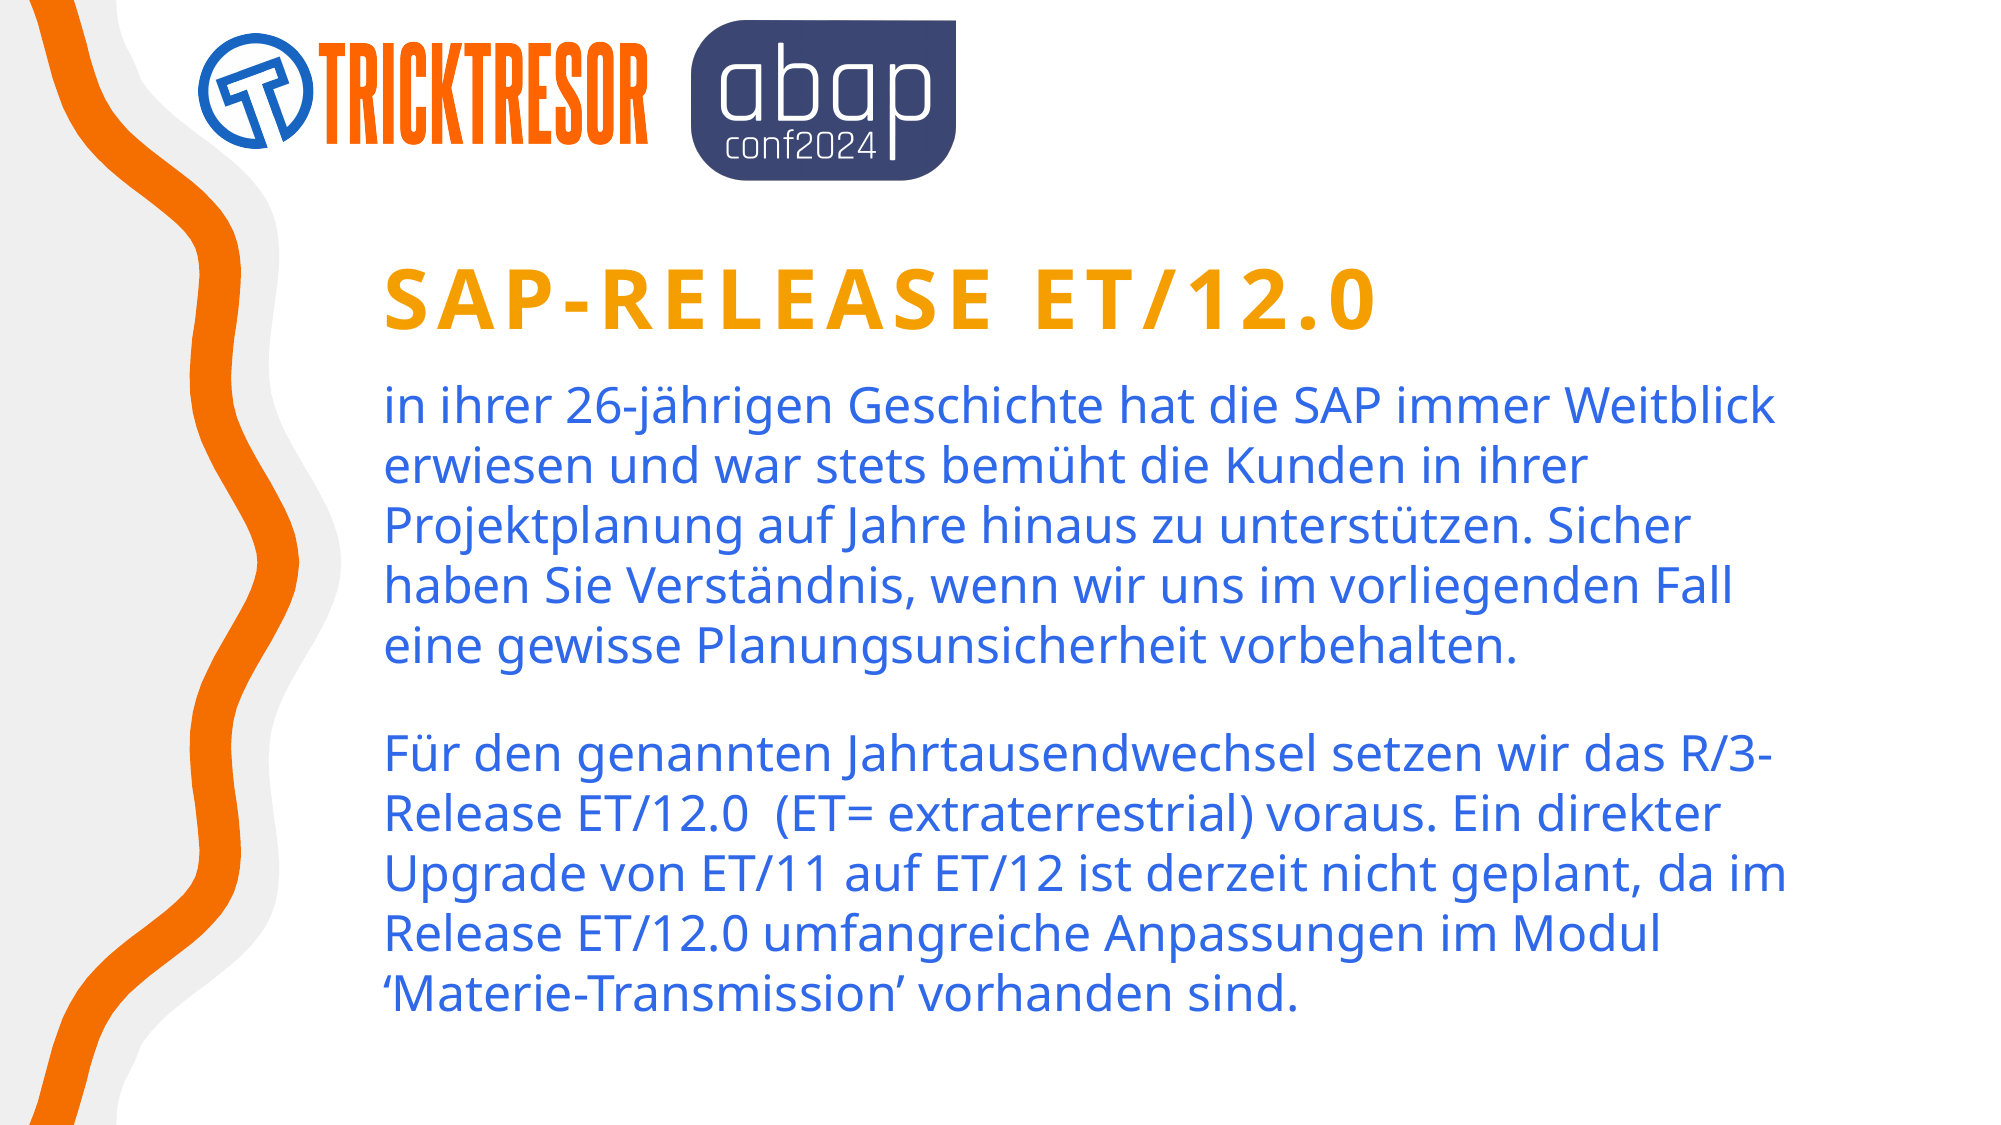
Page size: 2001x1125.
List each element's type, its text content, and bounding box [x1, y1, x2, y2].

text_box in ihrer 26-jährigen Geschichte hat die SAP immer Weitblick erwiesen und war stets bemüht die Kunden in ihrer Projektplanung auf Jahre hinaus zu unterstützen. Sicher haben Sie Verständnis, wenn wir uns im vorliegenden Fall eine gewisse Planungsunsicherheit vorbehalten. Für den genannten Jahrtausendwechsel setzen wir das R/3-Release ET/12.0 (ET= extraterrestrial) voraus. Ein direkter Upgrade von ET/11 auf ET/12 ist derzeit nicht geplant, da im Release ET/12.0 umfangreiche Anpassungen im Modul ‘Materie-Transmission’ vorhanden sind. [368, 365, 1862, 1030]
list SAP-Release ET/12.0 [368, 238, 1521, 365]
picture [198, 0, 1004, 238]
